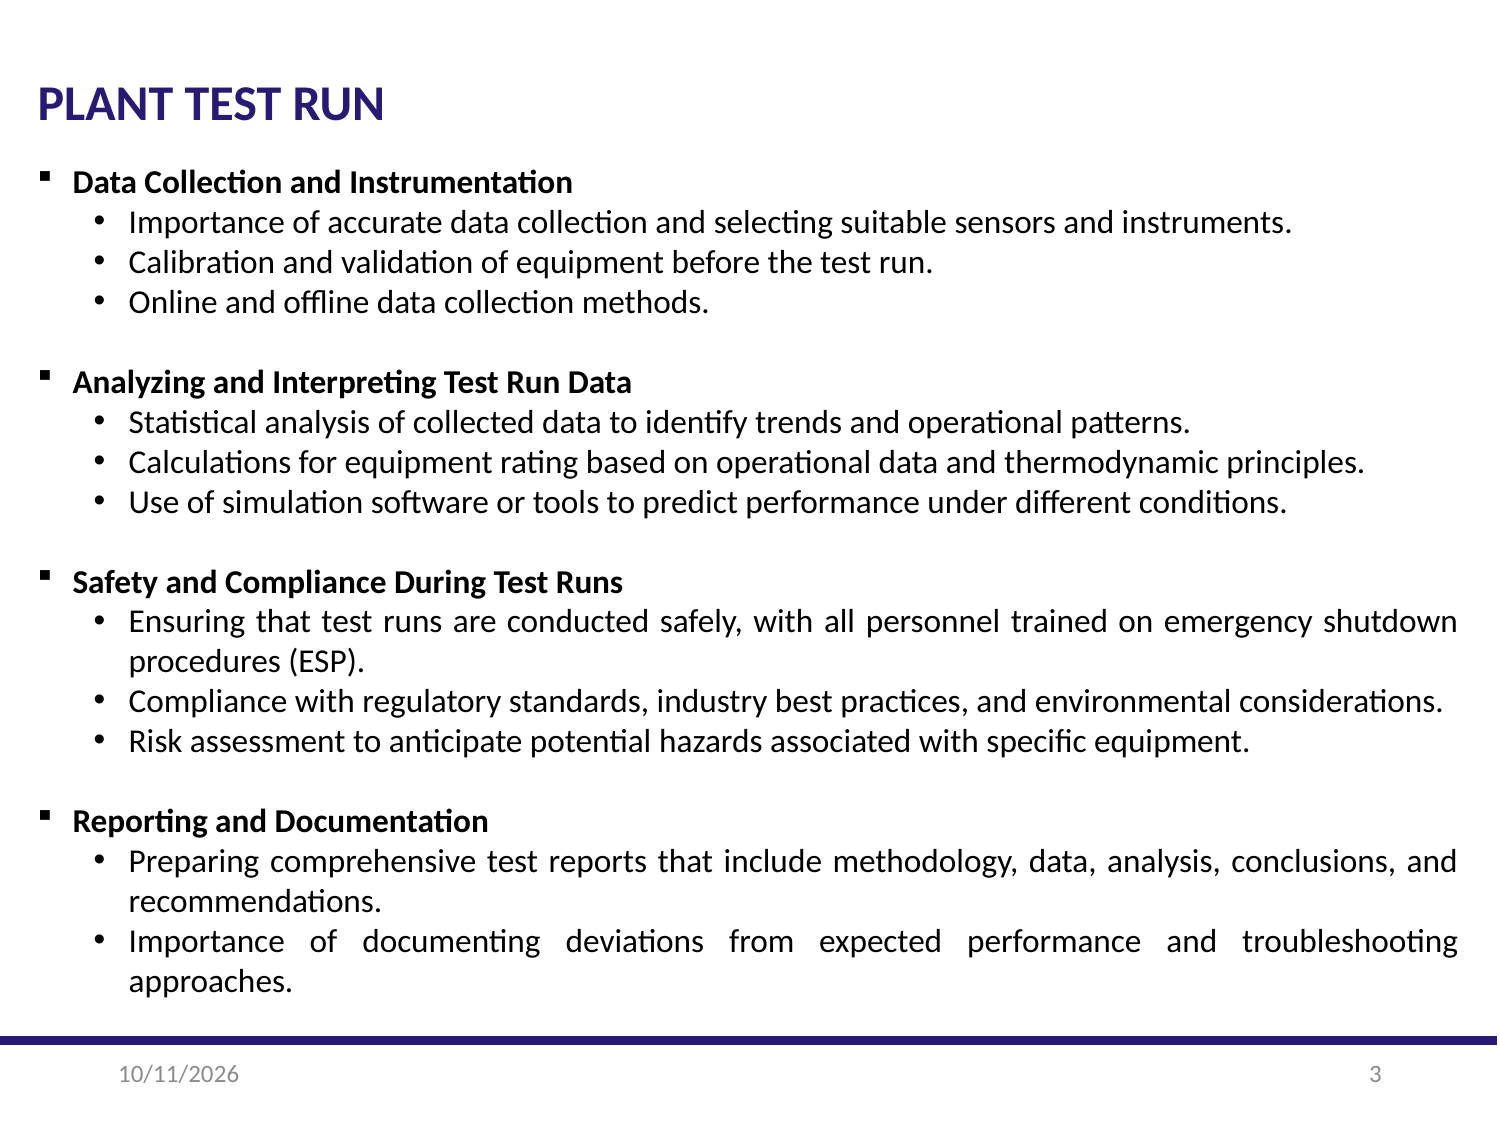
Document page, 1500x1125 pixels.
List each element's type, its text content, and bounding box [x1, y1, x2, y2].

slide_number 3 [1059, 1045, 1397, 1103]
text_box Data Collection and Instrumentation Importance of accurate data collection and selecting suitable sensors and instruments. Calibration and validation of equipment before the test run. Online and offline data collection methods. Analyzing and Interpreting Test Run Data Statistical analysis of collected data to identify trends and operational patterns. Calculations for equipment rating based on operational data and thermodynamic principles. Use of simulation software or tools to predict performance under different conditions. Safety and Compliance During Test Runs Ensuring that test runs are conducted safely, with all personnel trained on emergency shutdown procedures (ESP). Compliance with regulatory standards, industry best practices, and environmental considerations. Risk assessment to anticipate potential hazards associated with specific equipment. Reporting and Documentation Preparing comprehensive test reports that include methodology, data, analysis, conclusions, and recommendations. Importance of documenting deviations from expected performance and troubleshooting approaches. [22, 153, 1475, 1007]
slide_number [103, 1045, 441, 1103]
text_box PLANT TEST RUN [22, 63, 920, 139]
